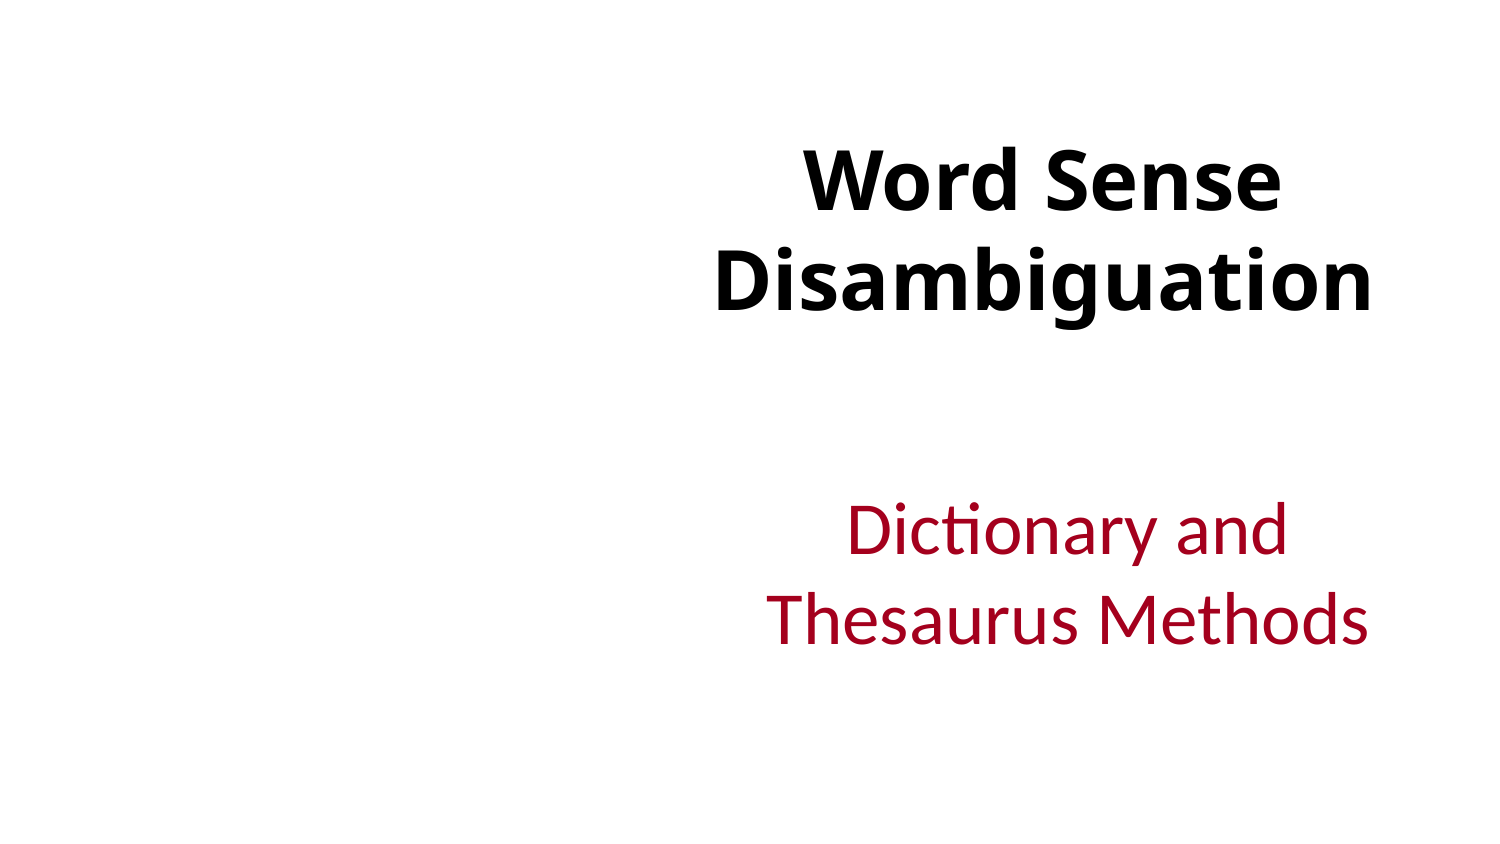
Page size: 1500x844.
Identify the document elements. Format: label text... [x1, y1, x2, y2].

subtitle Dictionary and Thesaurus Methods [750, 471, 1388, 747]
title Word Sense Disambiguation [650, 21, 1438, 335]
